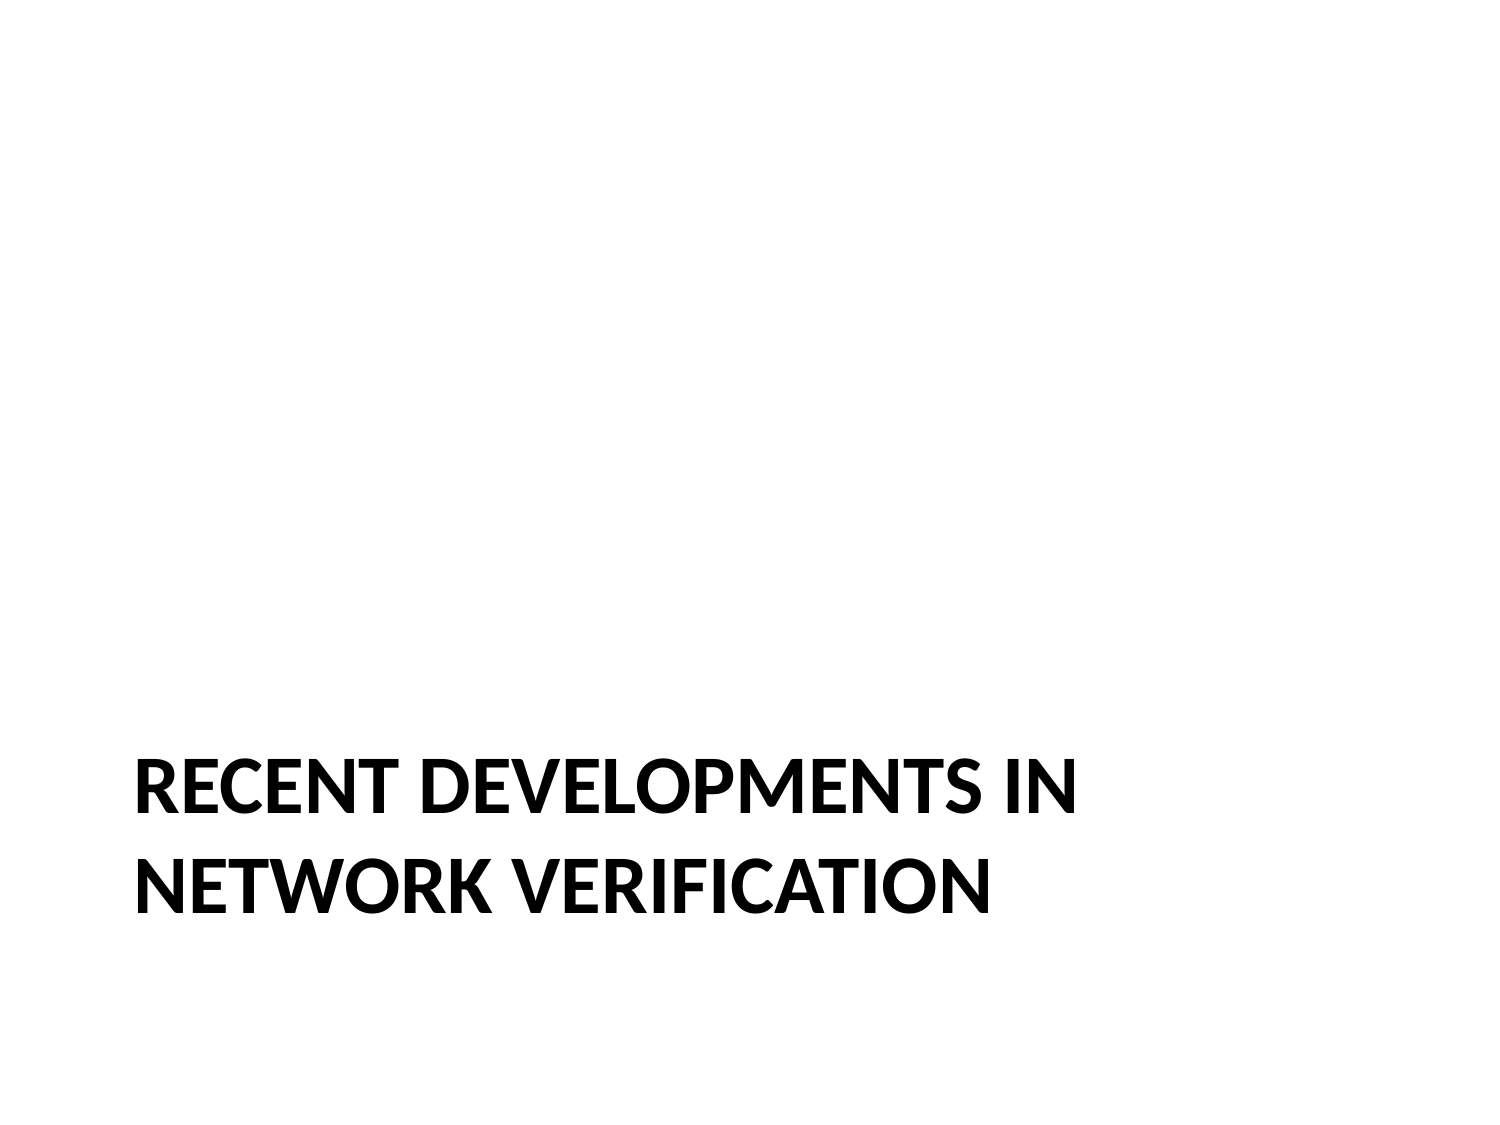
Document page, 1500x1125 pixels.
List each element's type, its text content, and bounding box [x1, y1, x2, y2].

title Recent Developments in Network Verification [118, 722, 1394, 947]
